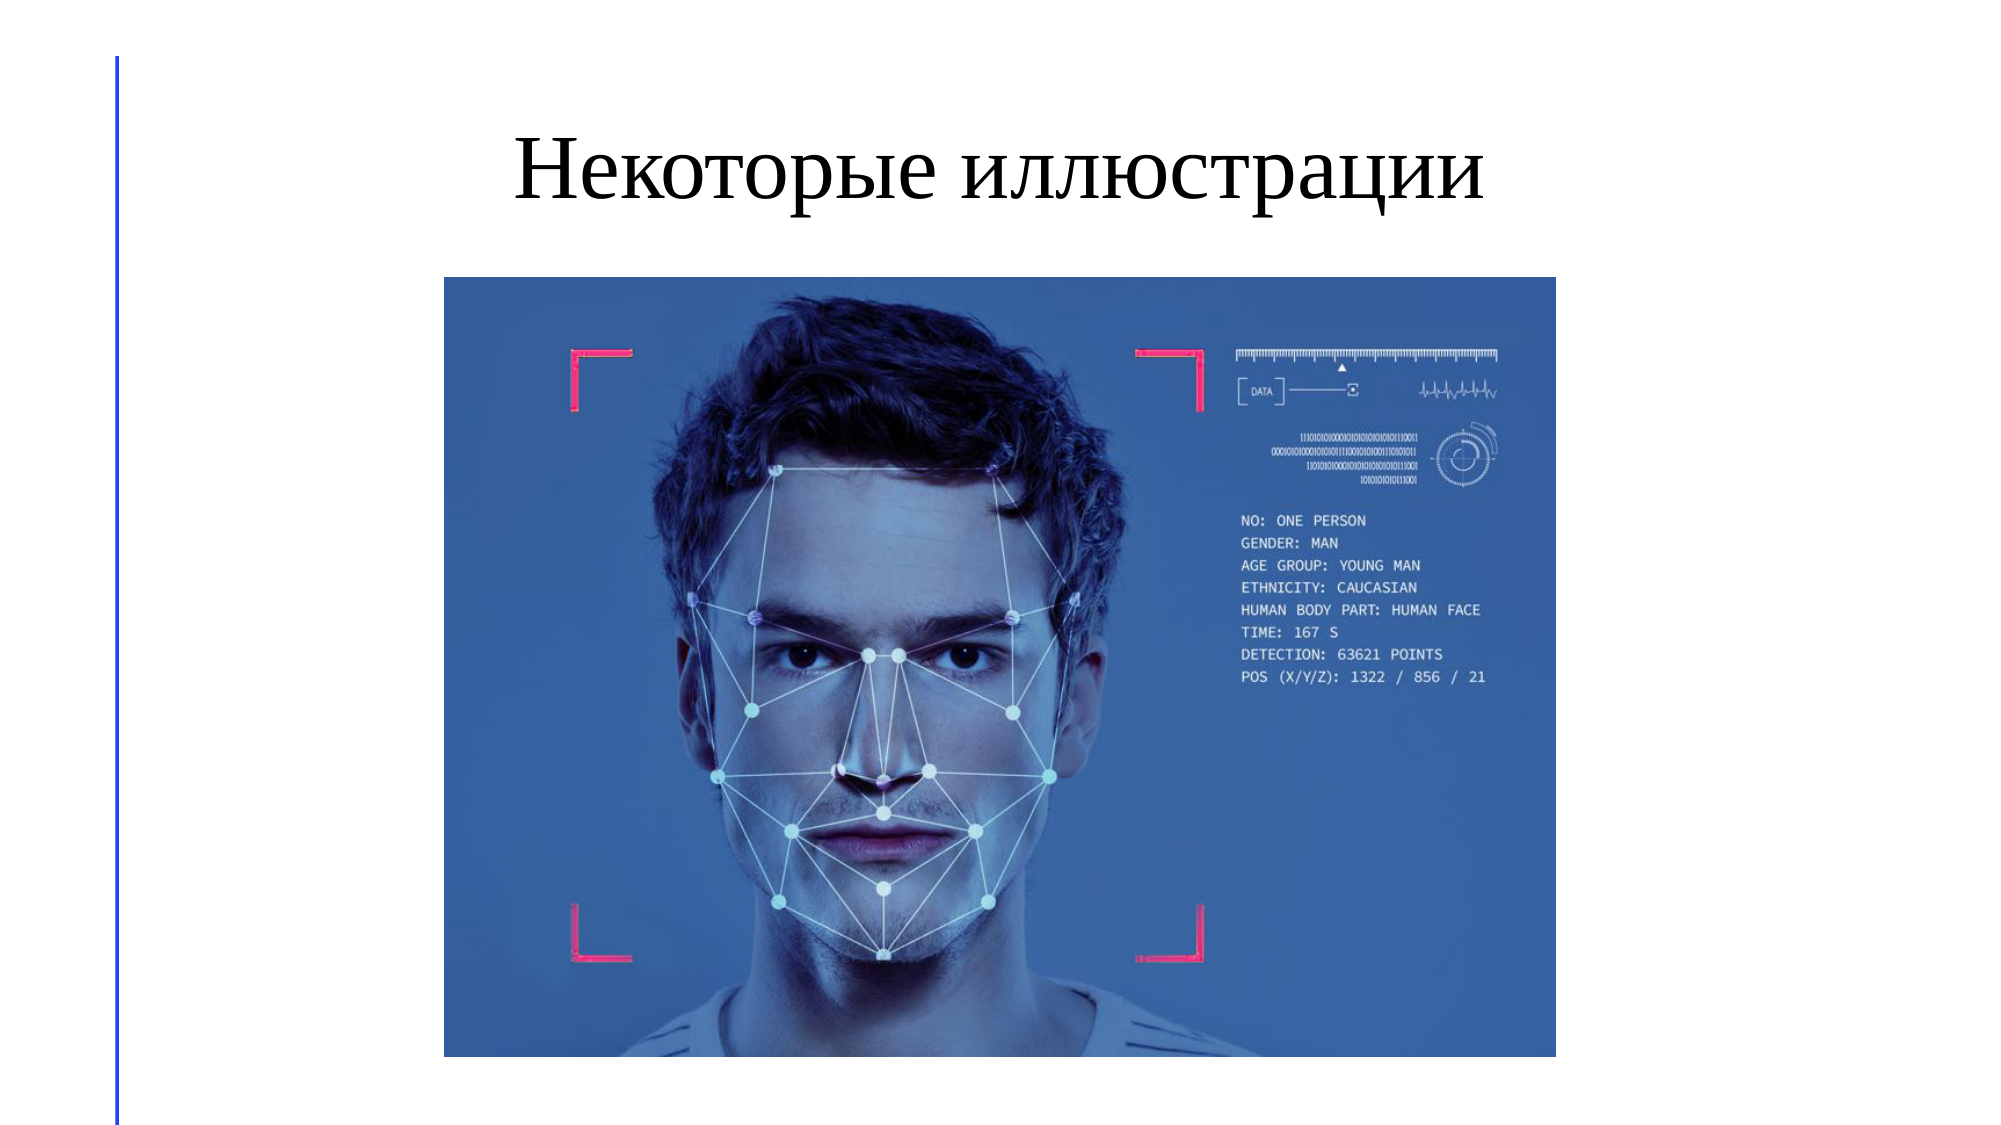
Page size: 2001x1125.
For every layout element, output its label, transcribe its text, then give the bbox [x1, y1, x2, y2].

title Некоторые иллюстрации [137, 59, 1863, 278]
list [444, 277, 1556, 1057]
